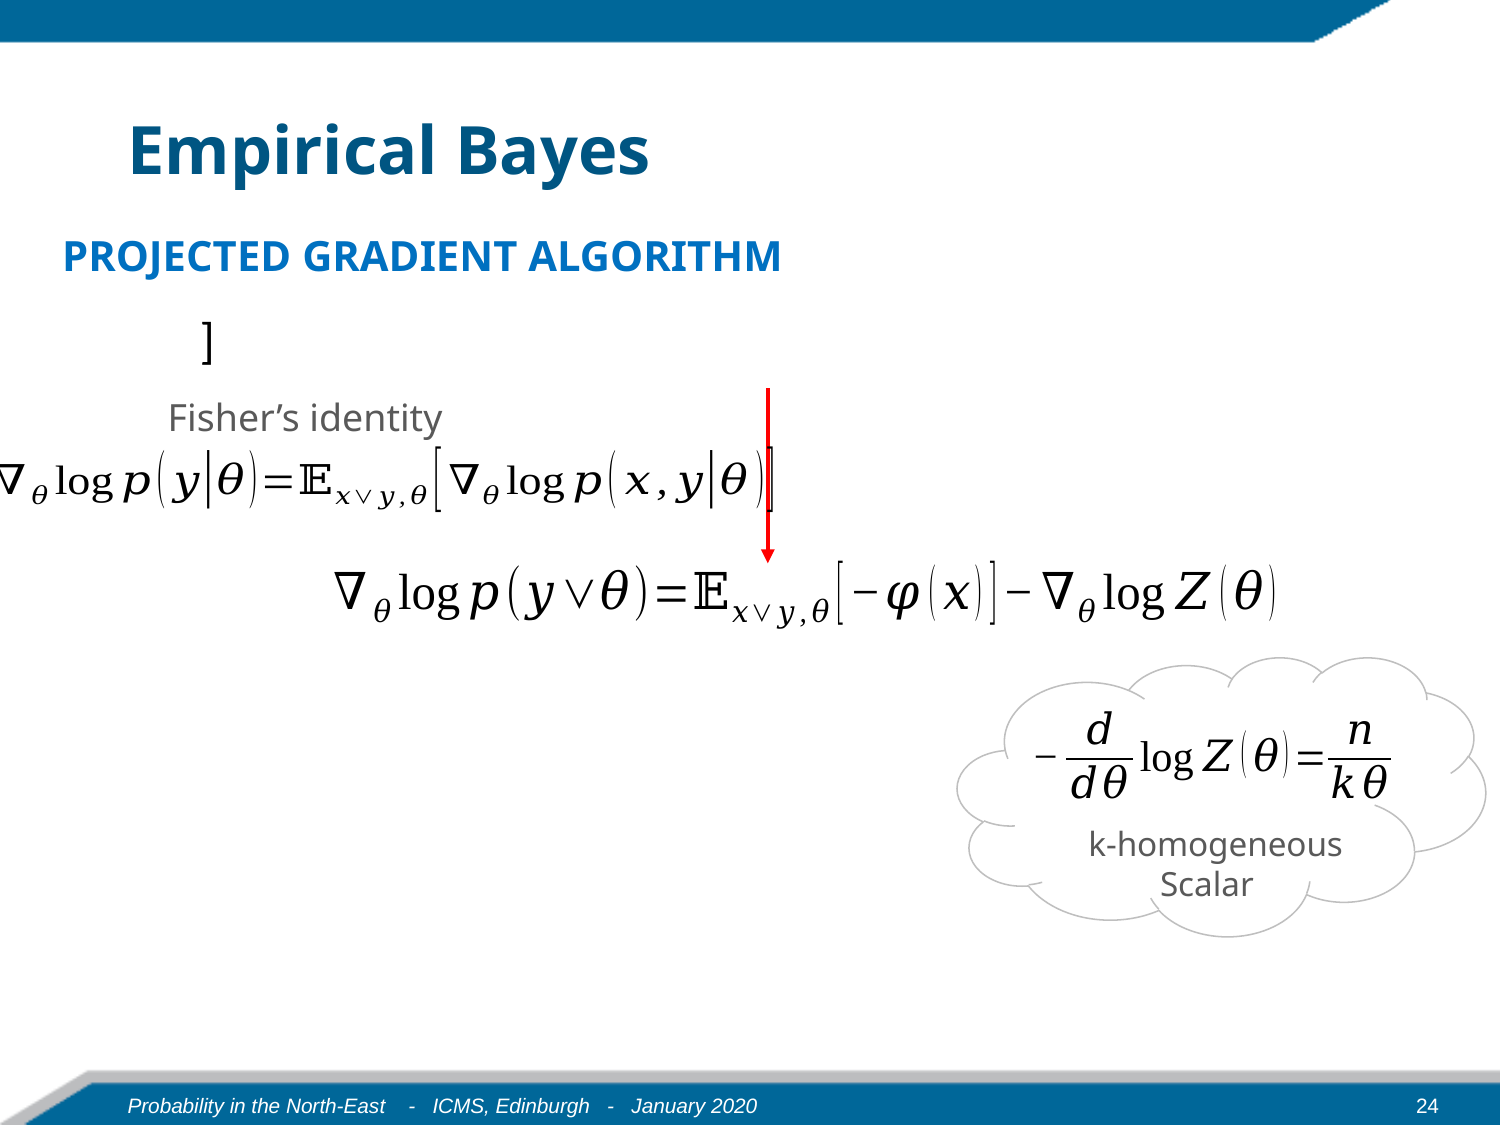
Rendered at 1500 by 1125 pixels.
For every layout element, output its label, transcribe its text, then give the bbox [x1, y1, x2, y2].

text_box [909, 656, 1500, 937]
slide_number 24 [1401, 1075, 1500, 1125]
text_box Fisher’s identity [107, 386, 503, 446]
picture [0, 0, 1500, 1125]
text_box PROJECTED GRADIENT ALGORITHM [35, 221, 810, 287]
title Empirical Bayes [112, 99, 1388, 288]
picture [0, 467, 18, 488]
